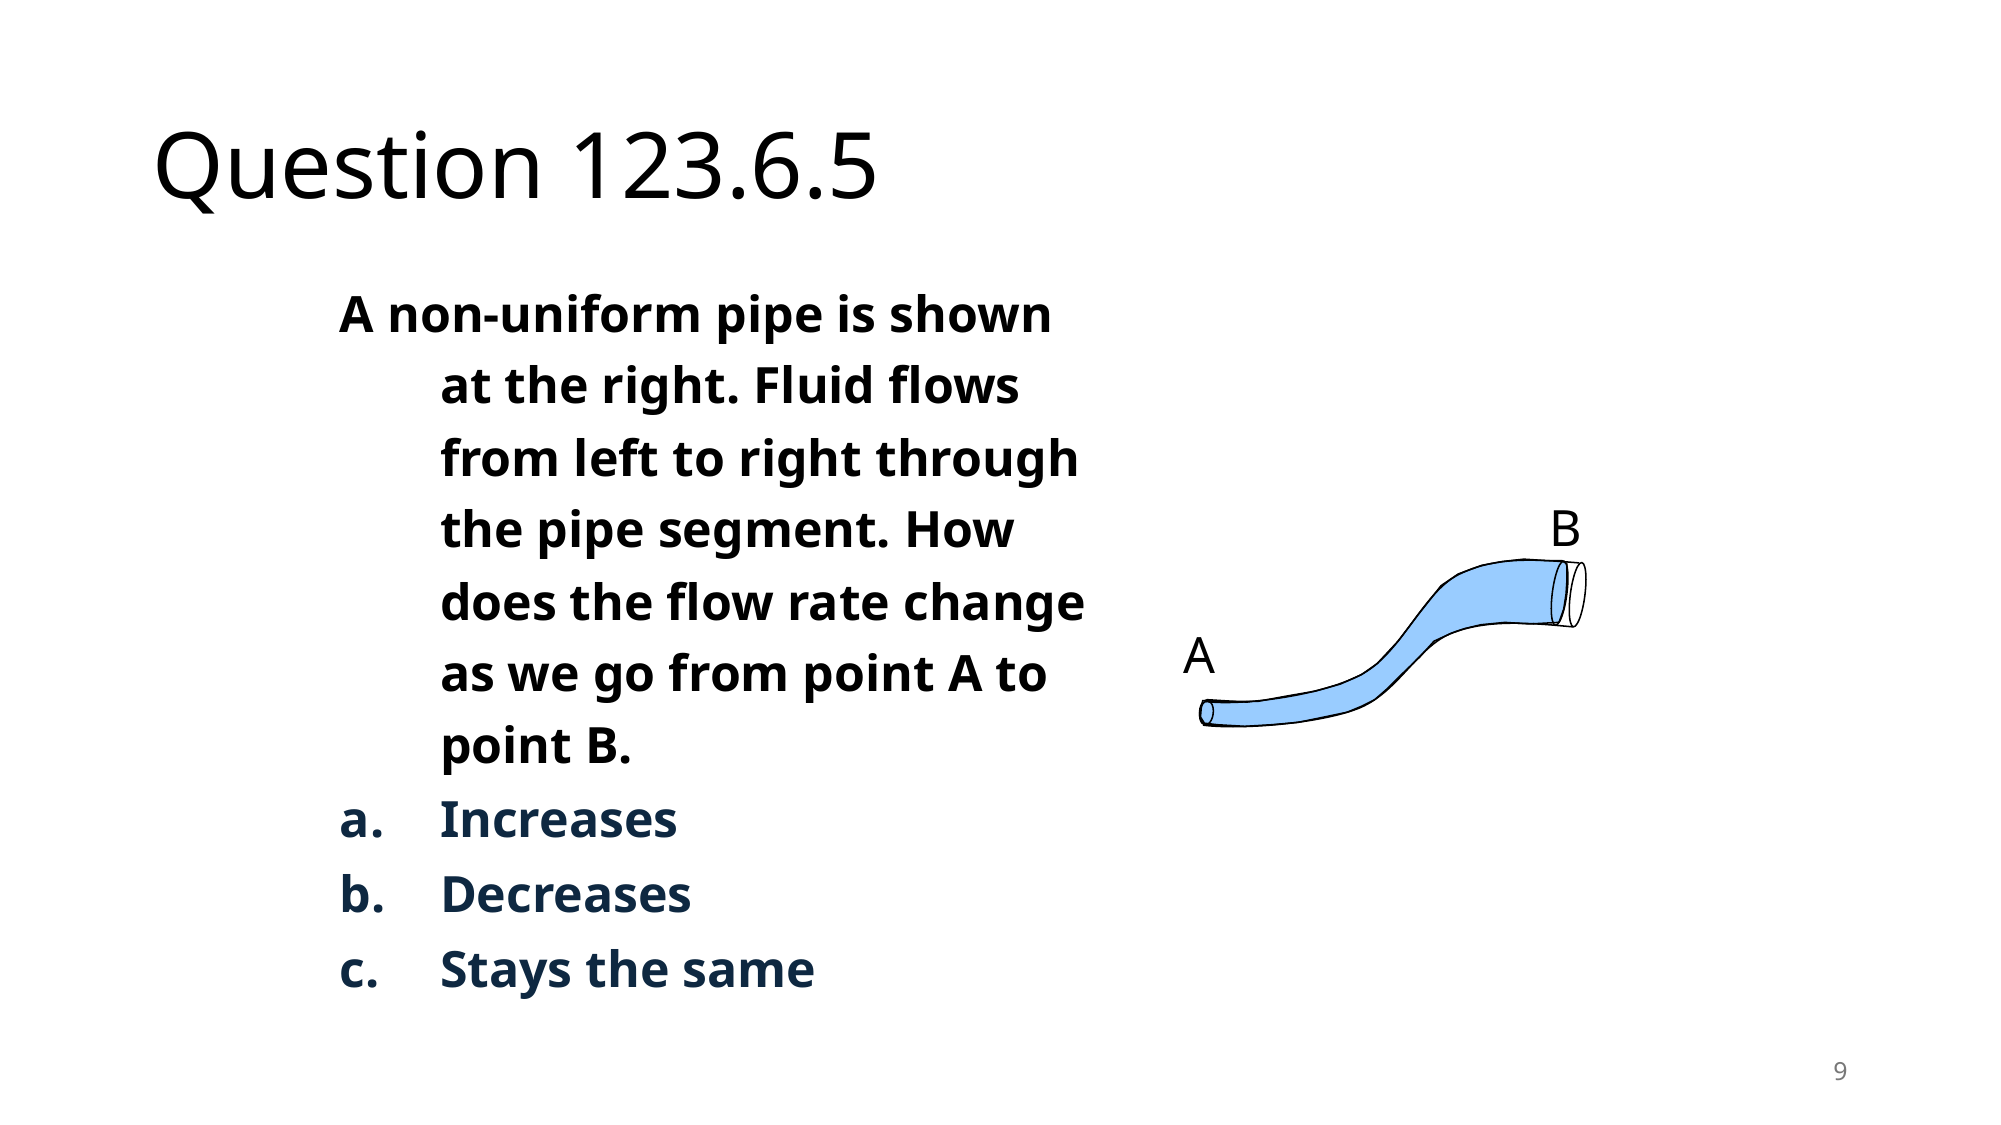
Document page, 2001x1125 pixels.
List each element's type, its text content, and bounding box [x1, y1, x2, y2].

list A non-uniform pipe is shown at the right. Fluid flows from left to right through the pipe segment. How does the flow rate change as we go from point A to point B. Increases Decreases Stays the same [324, 262, 1102, 1005]
slide_number 9 [1412, 1042, 1863, 1103]
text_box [1169, 488, 1597, 750]
title Question 123.6.5 [137, 59, 1863, 278]
